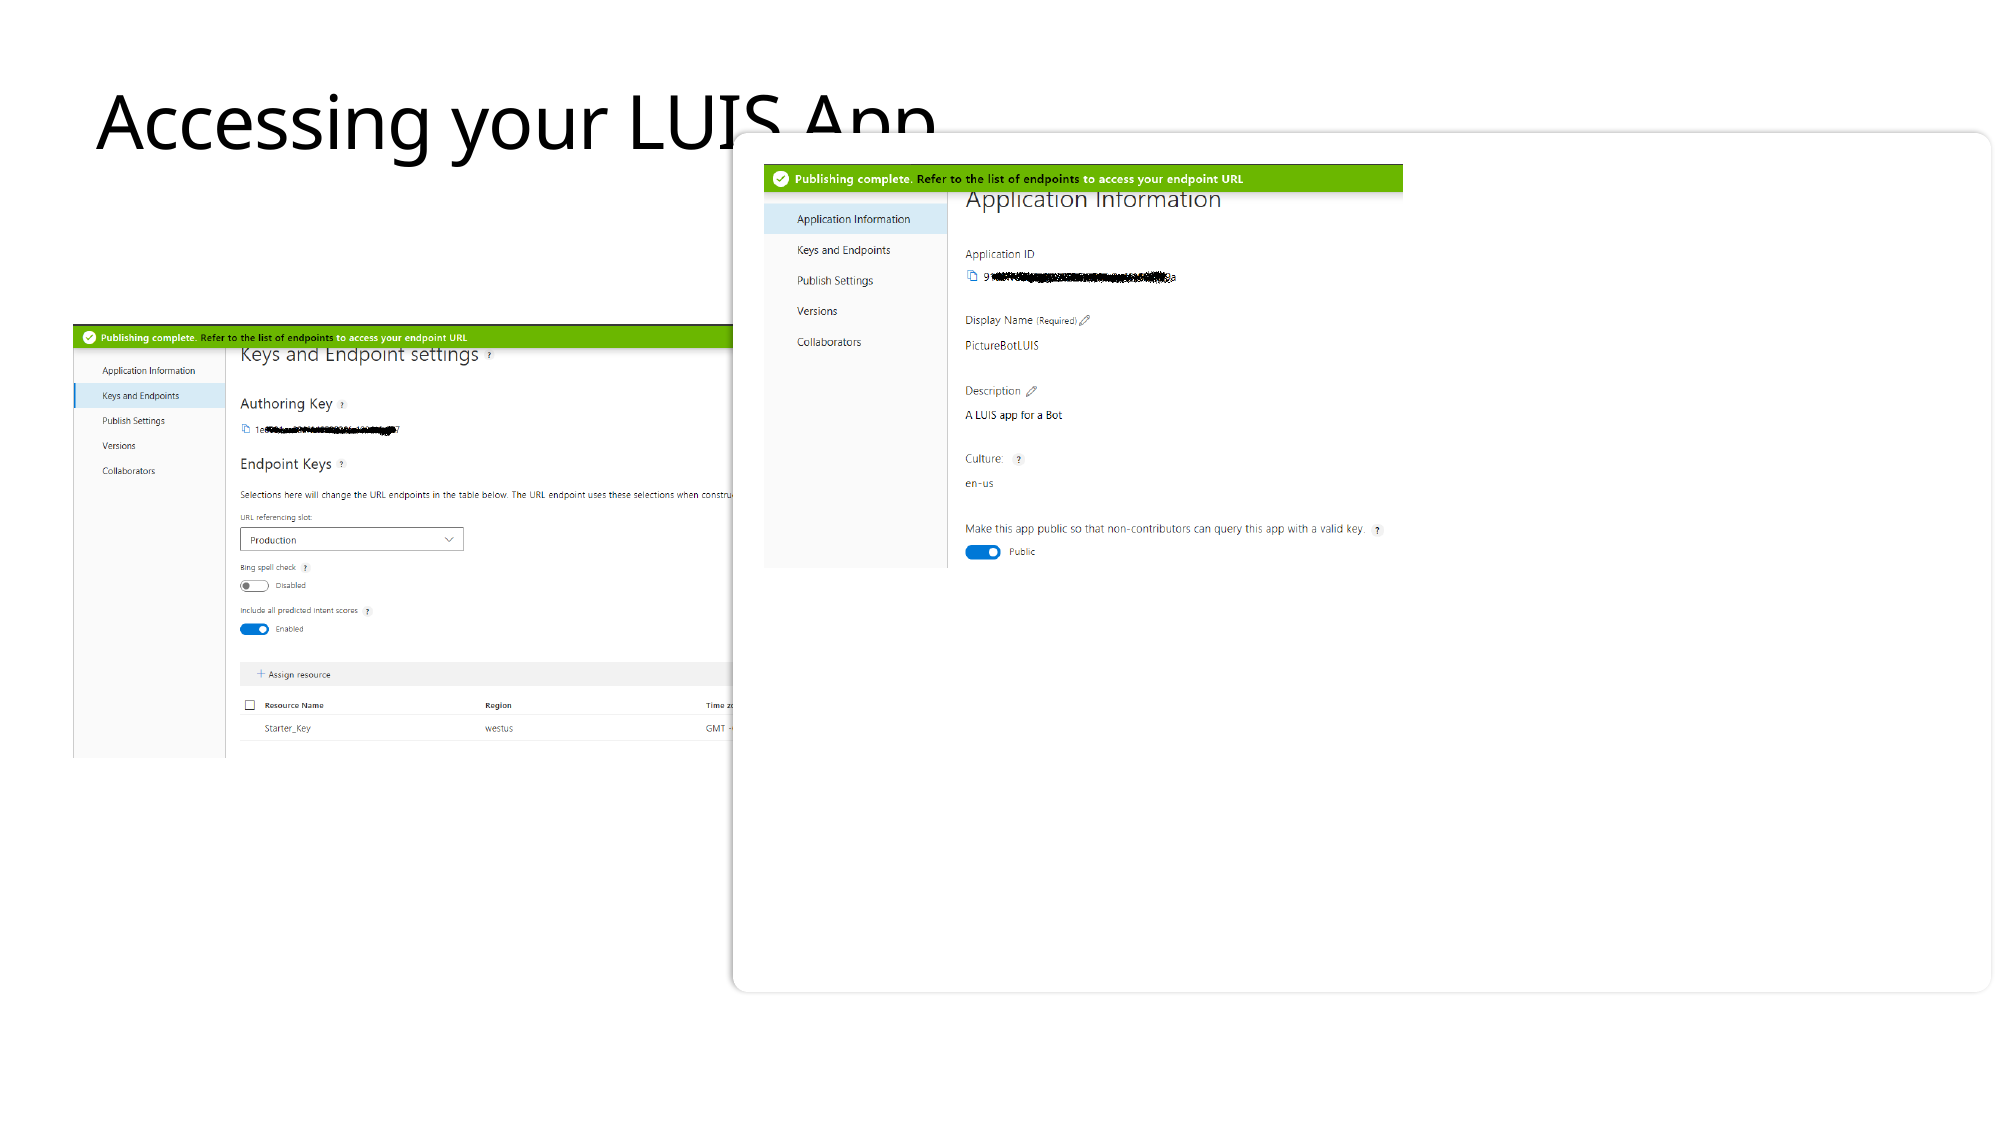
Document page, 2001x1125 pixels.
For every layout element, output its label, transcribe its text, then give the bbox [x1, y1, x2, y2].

title Accessing your LUIS App [96, 75, 1904, 166]
picture [73, 163, 1960, 977]
